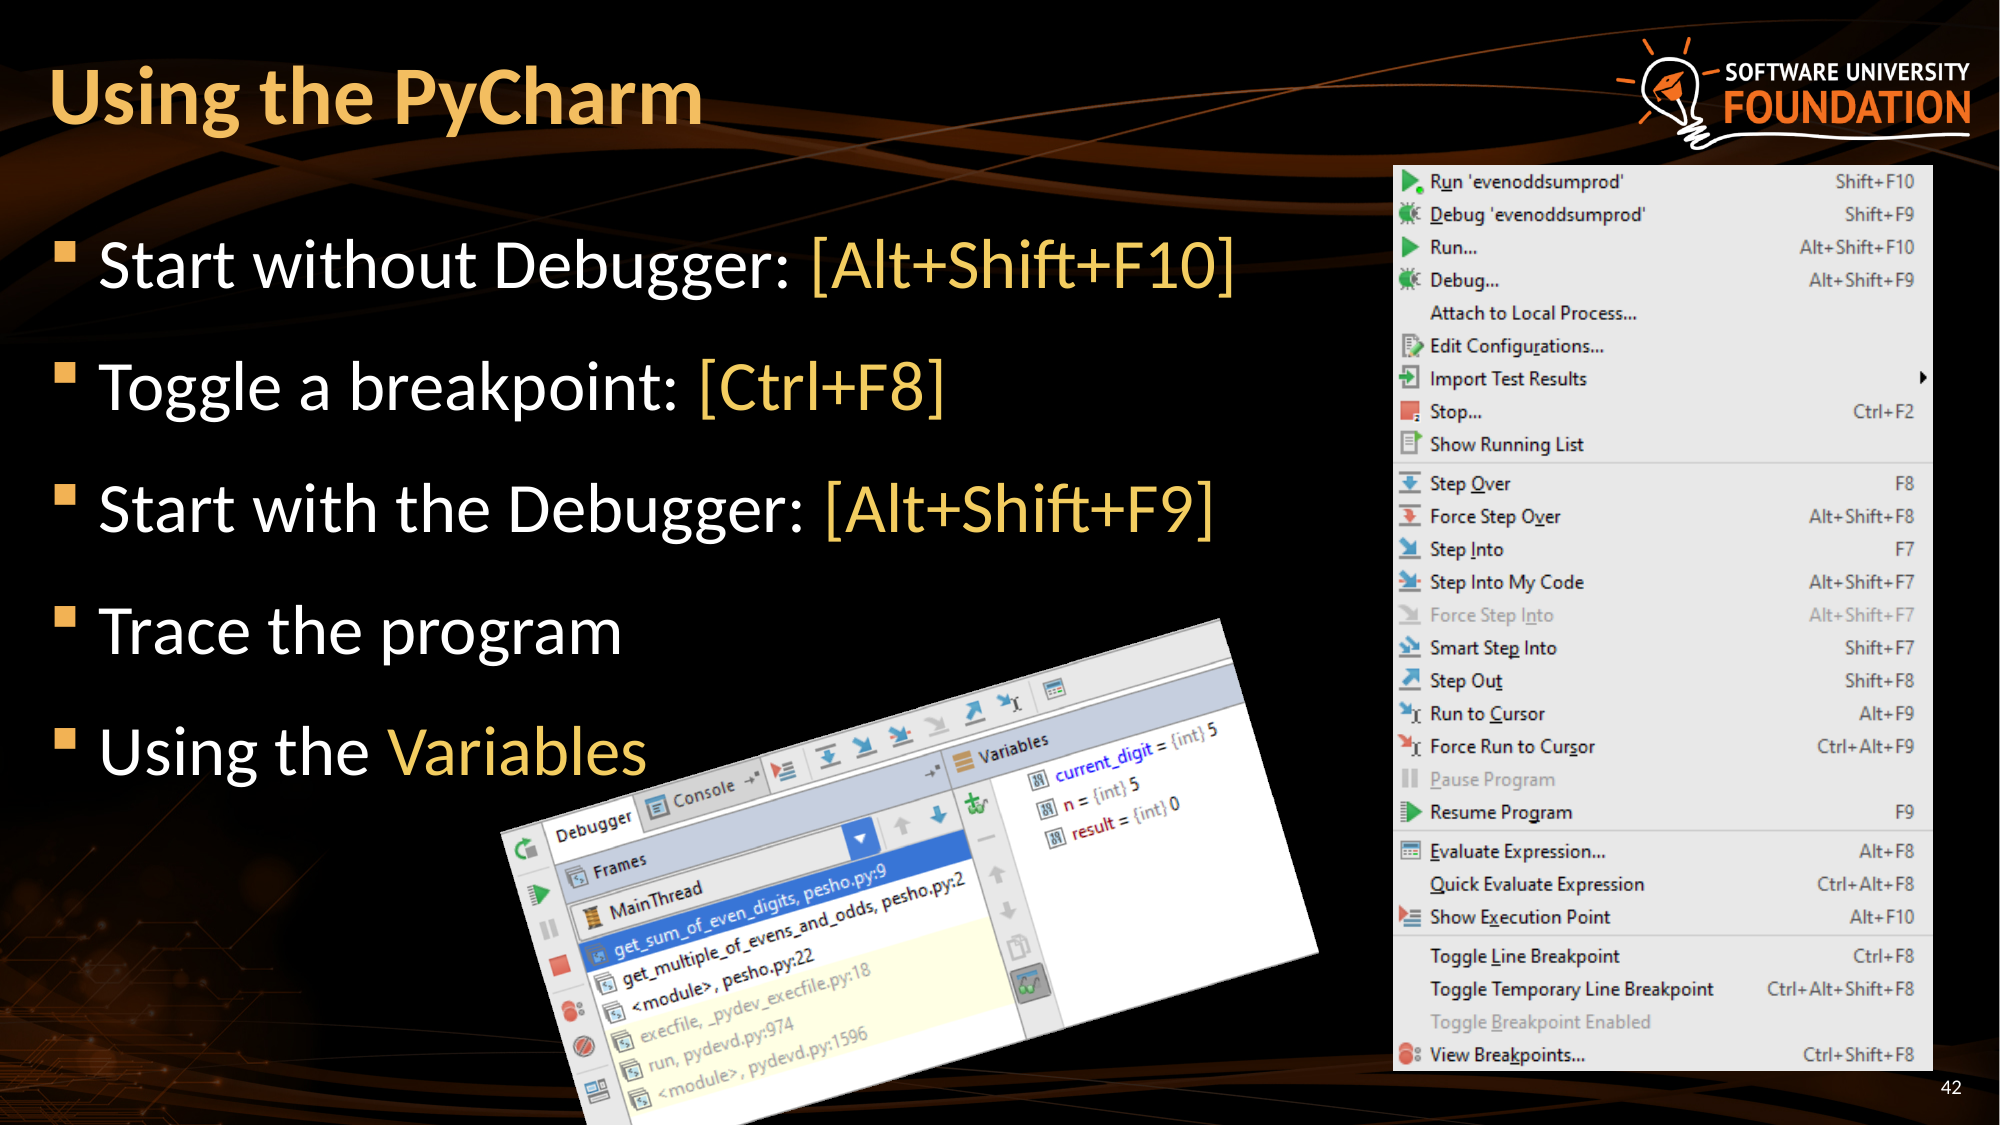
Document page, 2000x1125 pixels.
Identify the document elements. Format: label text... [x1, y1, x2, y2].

list Start without Debugger: [Alt+Shift+F10] Toggle a breakpoint: [Ctrl+F8] Start with the Debugger: [Alt+Shift+F9] Trace the program Using the Variables [31, 200, 1968, 1103]
picture [0, 0, 2000, 1125]
title Using the PyCharm [30, 6, 1602, 189]
